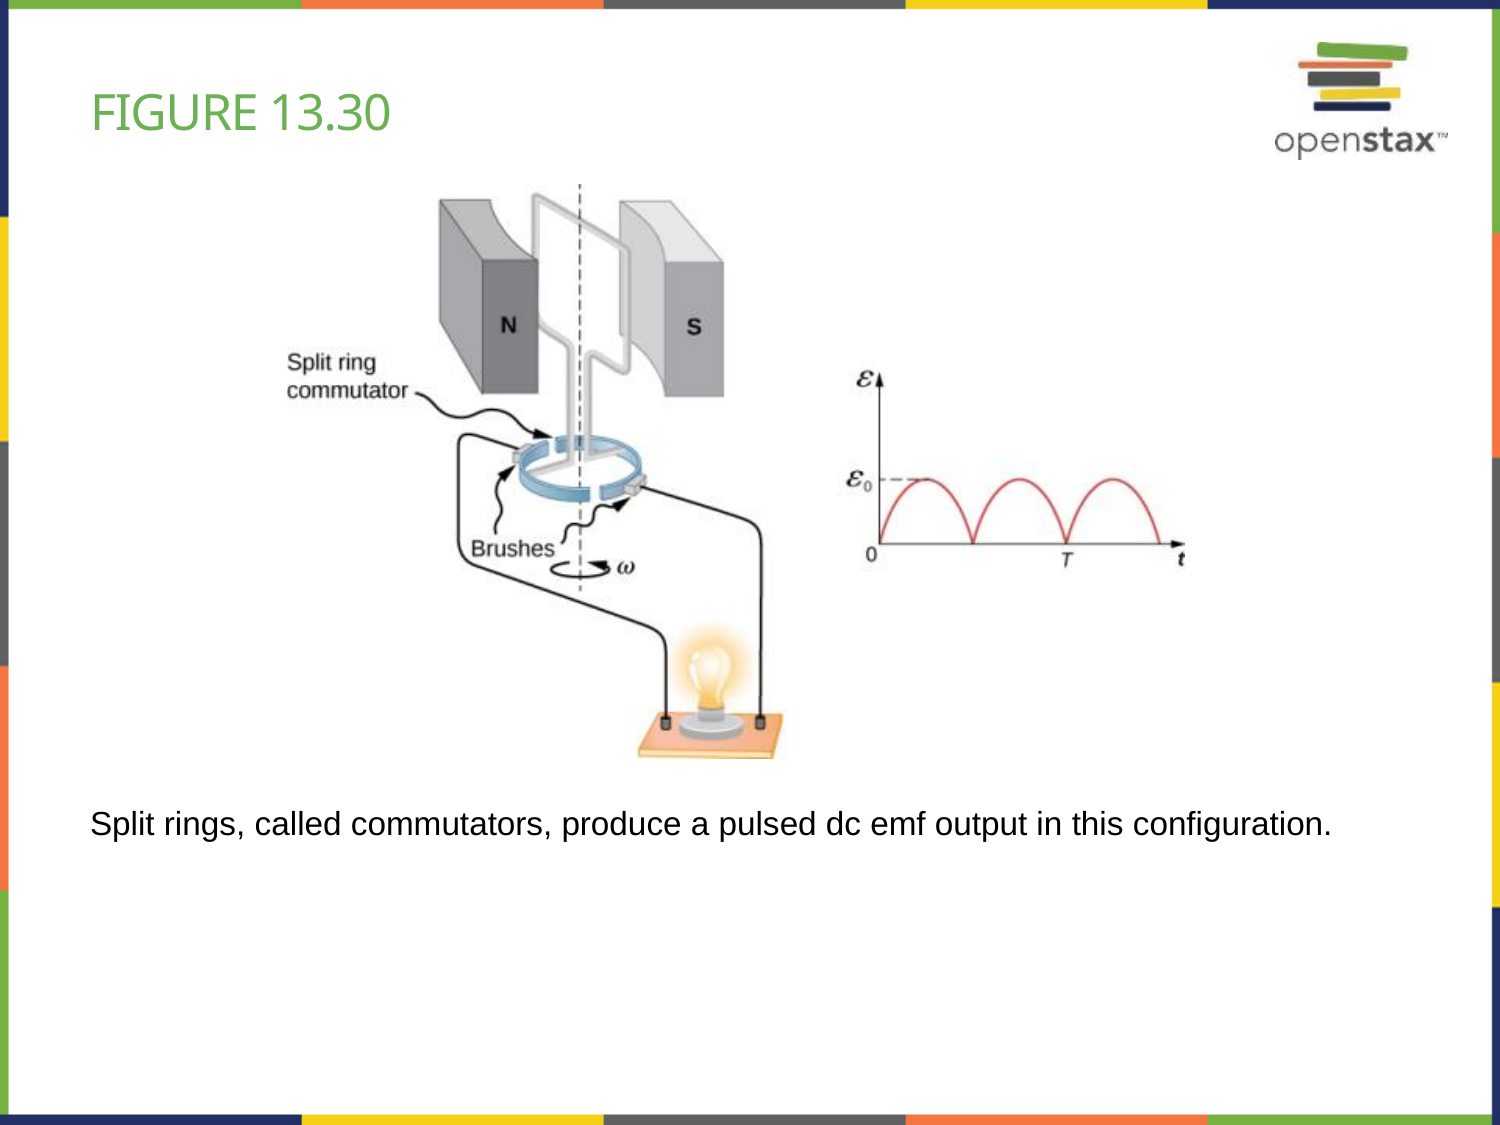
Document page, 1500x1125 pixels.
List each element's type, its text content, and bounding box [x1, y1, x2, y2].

picture [0, 0, 1500, 1125]
list Split rings, called commutators, produce a pulsed dc emf output in this configuration. [75, 794, 1398, 986]
title Figure 13.30 [75, 39, 1275, 148]
